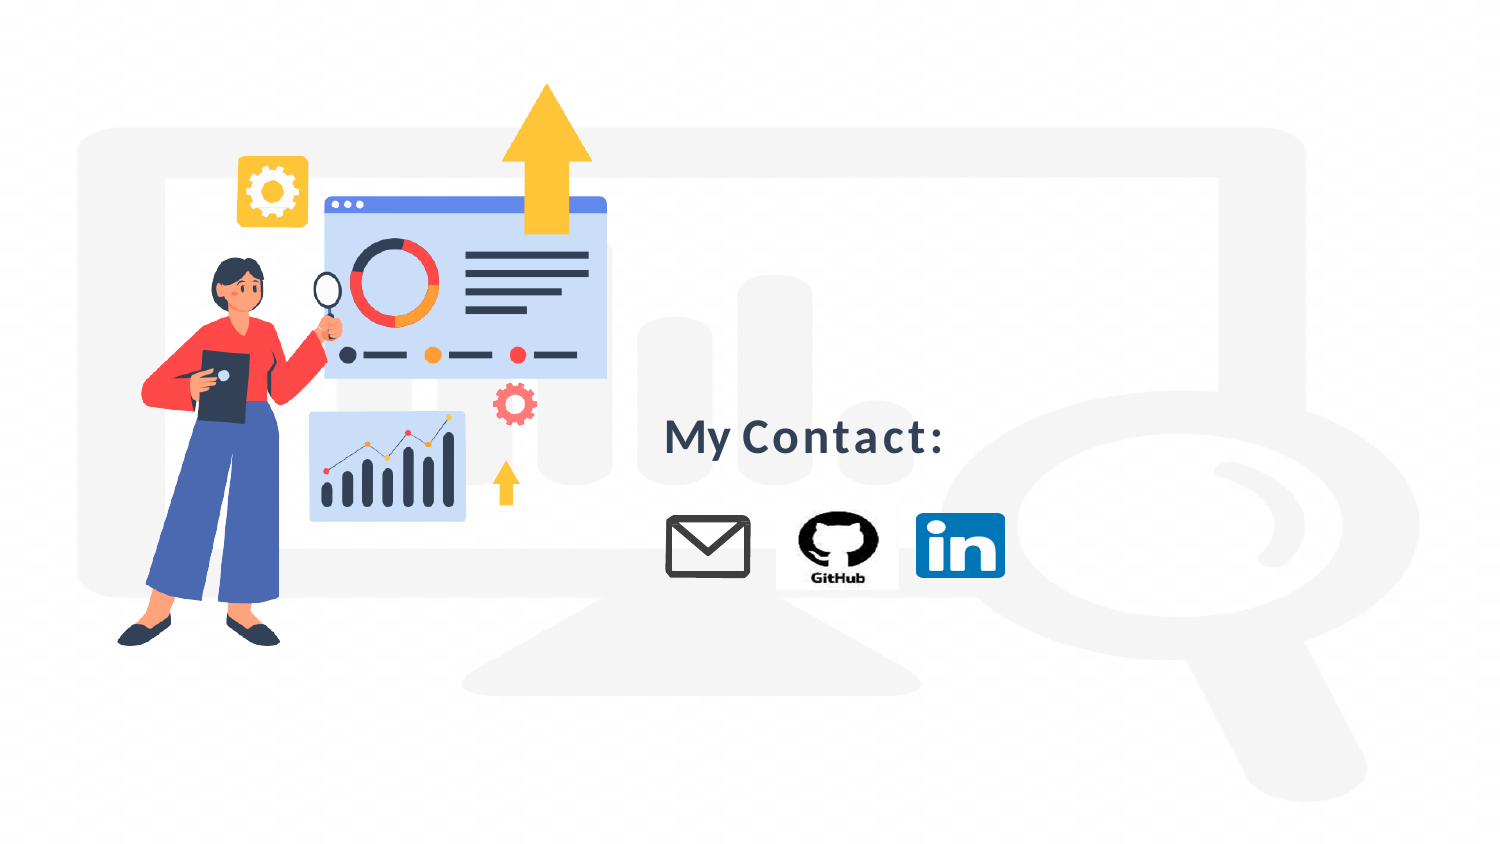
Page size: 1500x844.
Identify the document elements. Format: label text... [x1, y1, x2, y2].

text_box [117, 82, 607, 646]
text_box [666, 515, 750, 578]
text_box [236, 155, 309, 228]
picture [776, 503, 899, 590]
picture [916, 513, 1005, 578]
text_box [246, 165, 299, 218]
text_box My Contact: [661, 403, 1103, 464]
text_box [492, 460, 520, 506]
